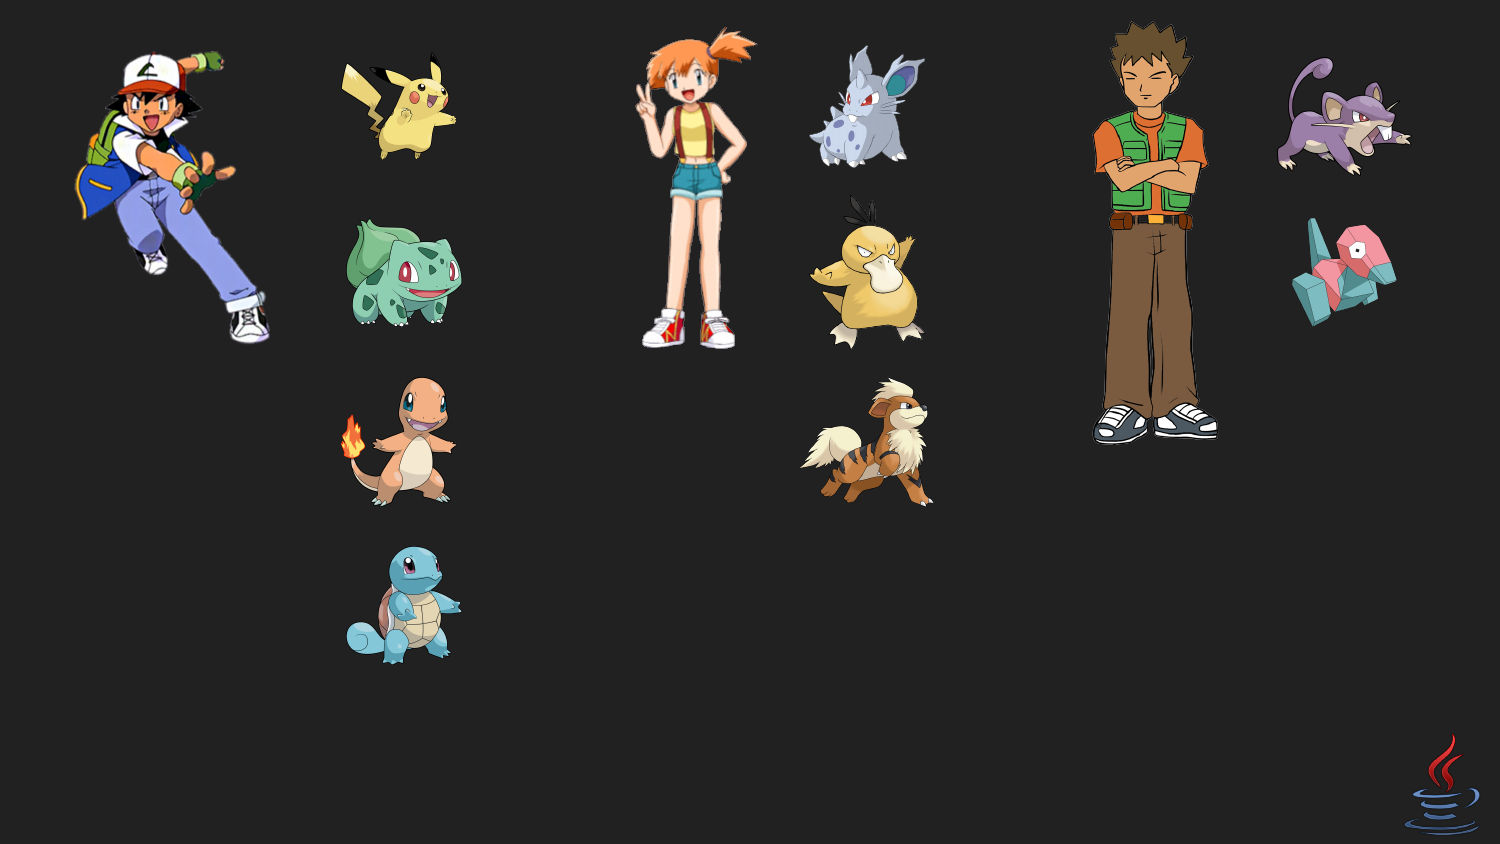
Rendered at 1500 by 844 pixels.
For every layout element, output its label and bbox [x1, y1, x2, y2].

picture [34, 44, 310, 350]
picture [341, 52, 457, 161]
picture [809, 44, 925, 168]
picture [587, 12, 799, 350]
picture [1277, 57, 1412, 176]
picture [1087, 20, 1223, 446]
picture [809, 194, 925, 351]
picture [799, 377, 935, 507]
picture [1388, 730, 1496, 838]
picture [346, 218, 462, 327]
picture [1292, 218, 1397, 327]
picture [346, 546, 462, 666]
picture [341, 377, 457, 507]
